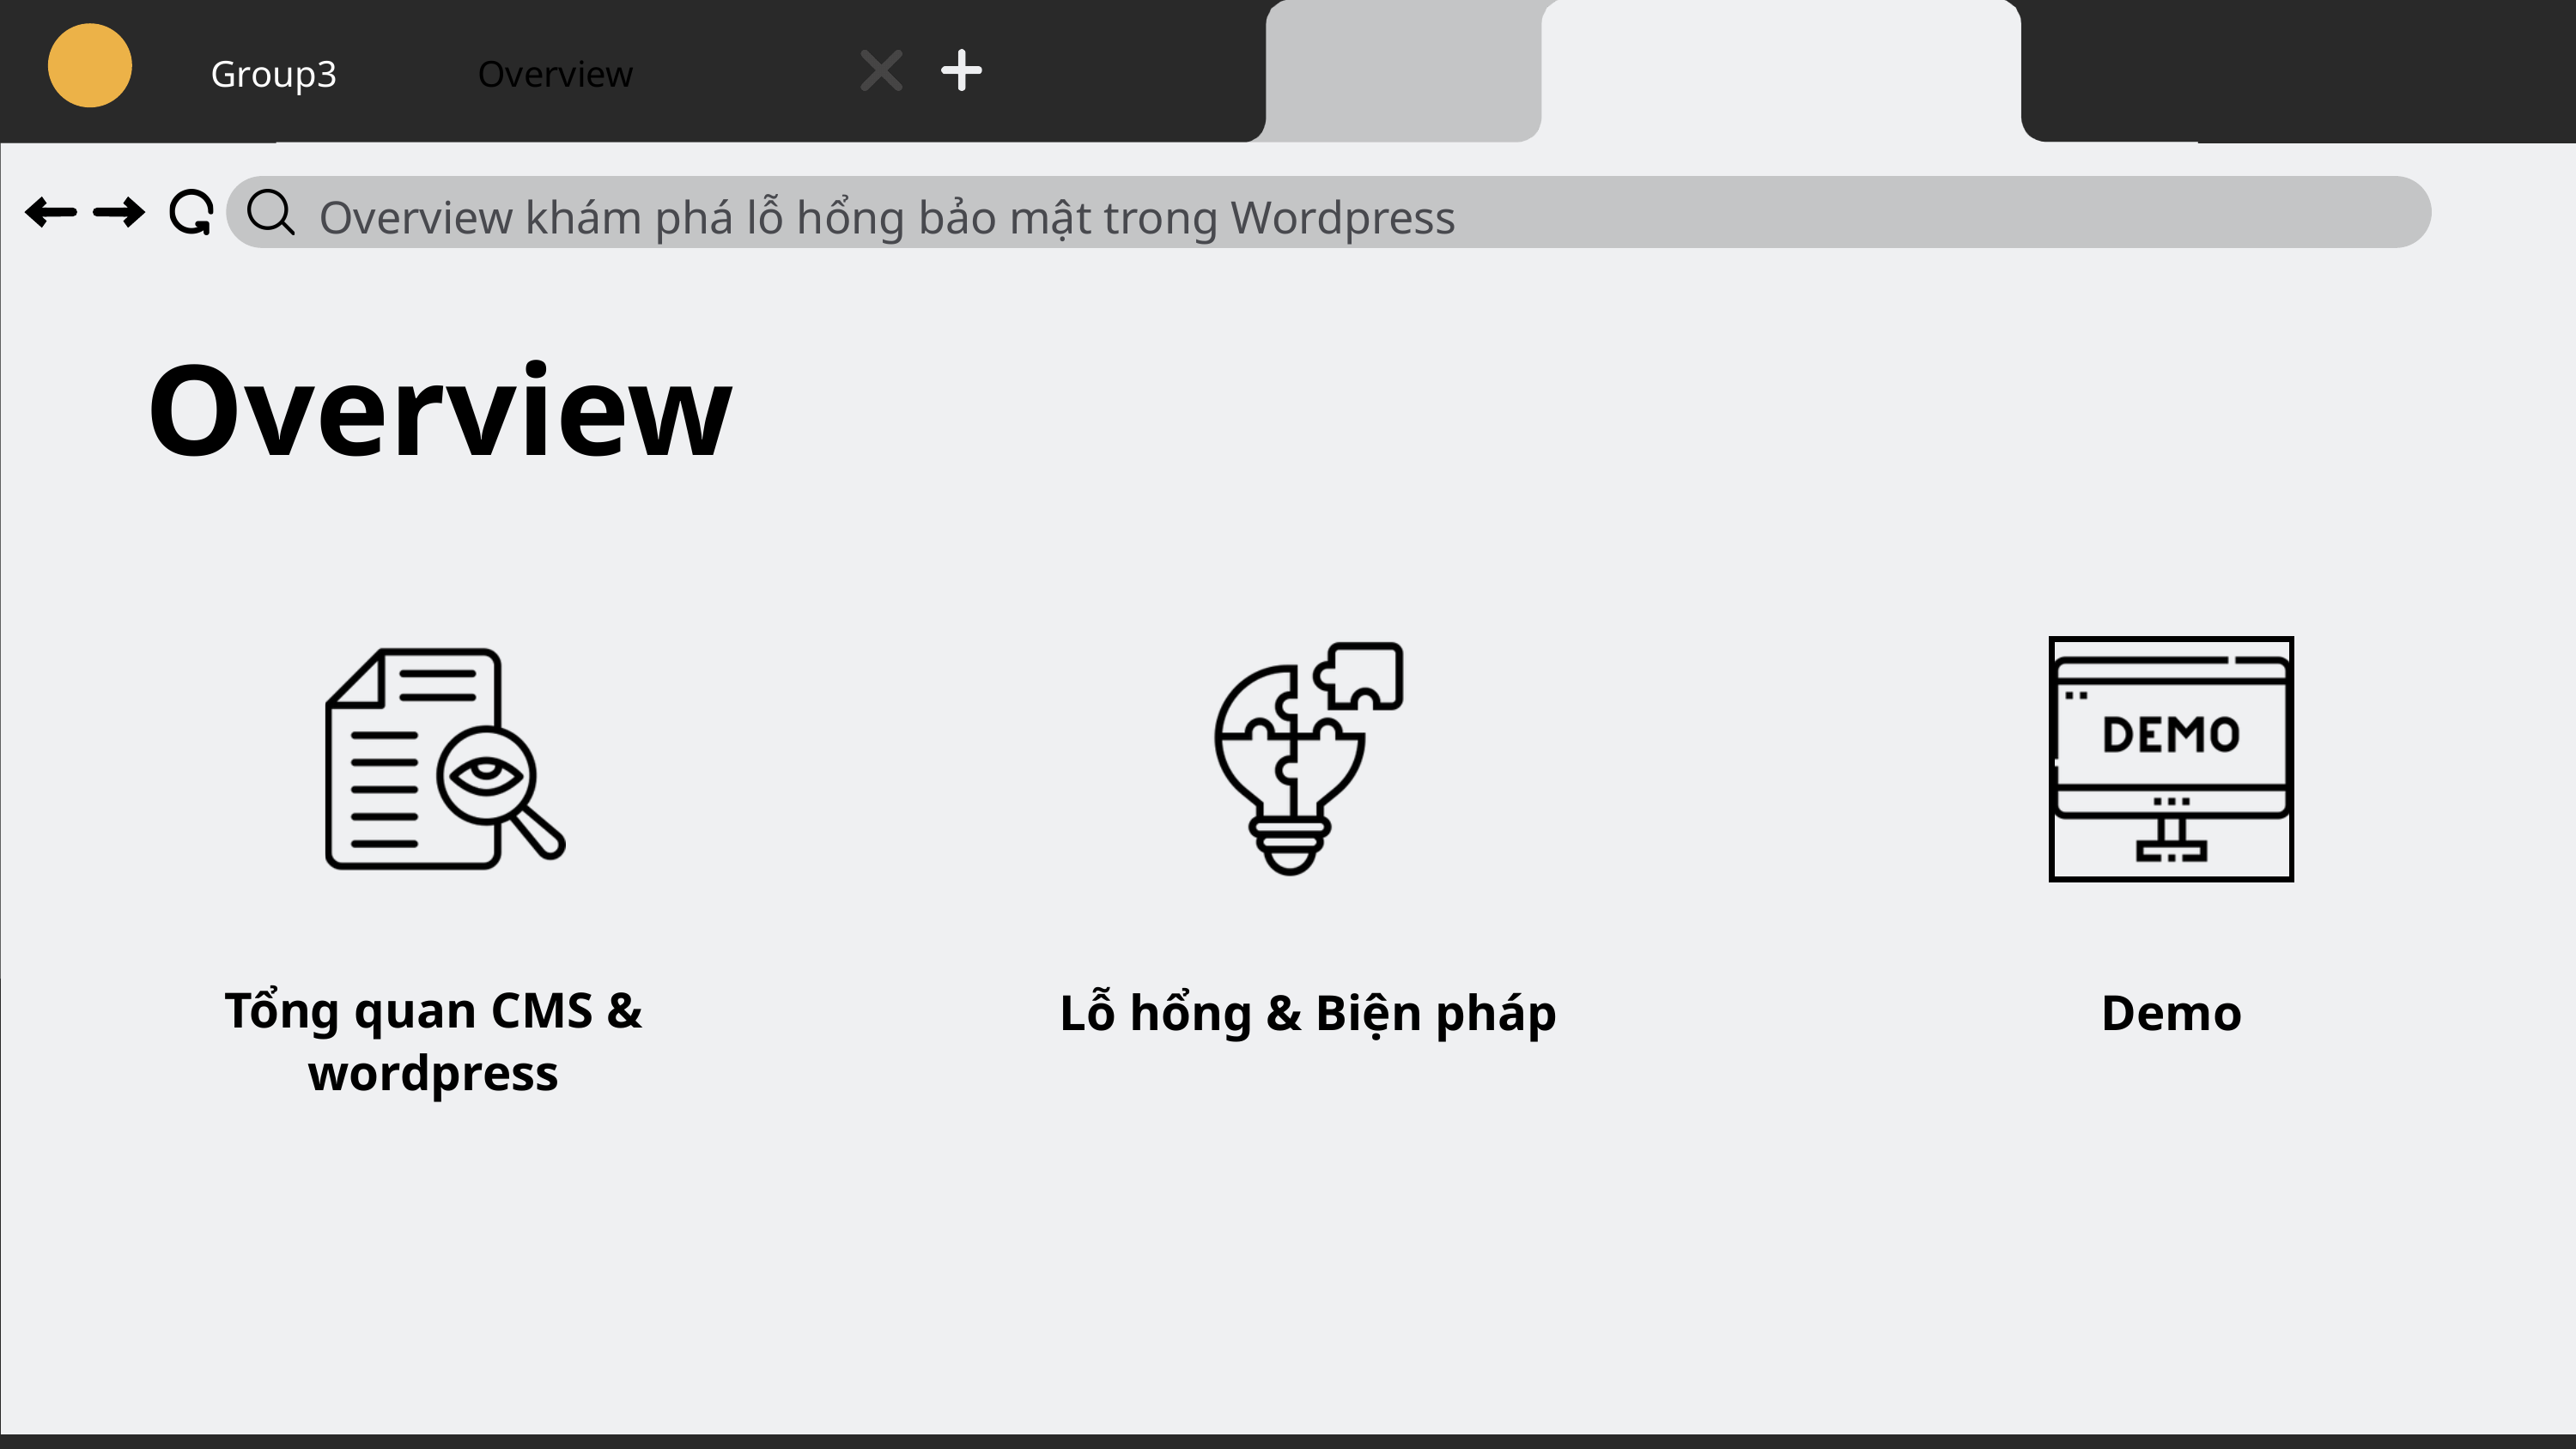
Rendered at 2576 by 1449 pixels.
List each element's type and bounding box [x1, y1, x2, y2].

text_box [0, 0, 2576, 1435]
